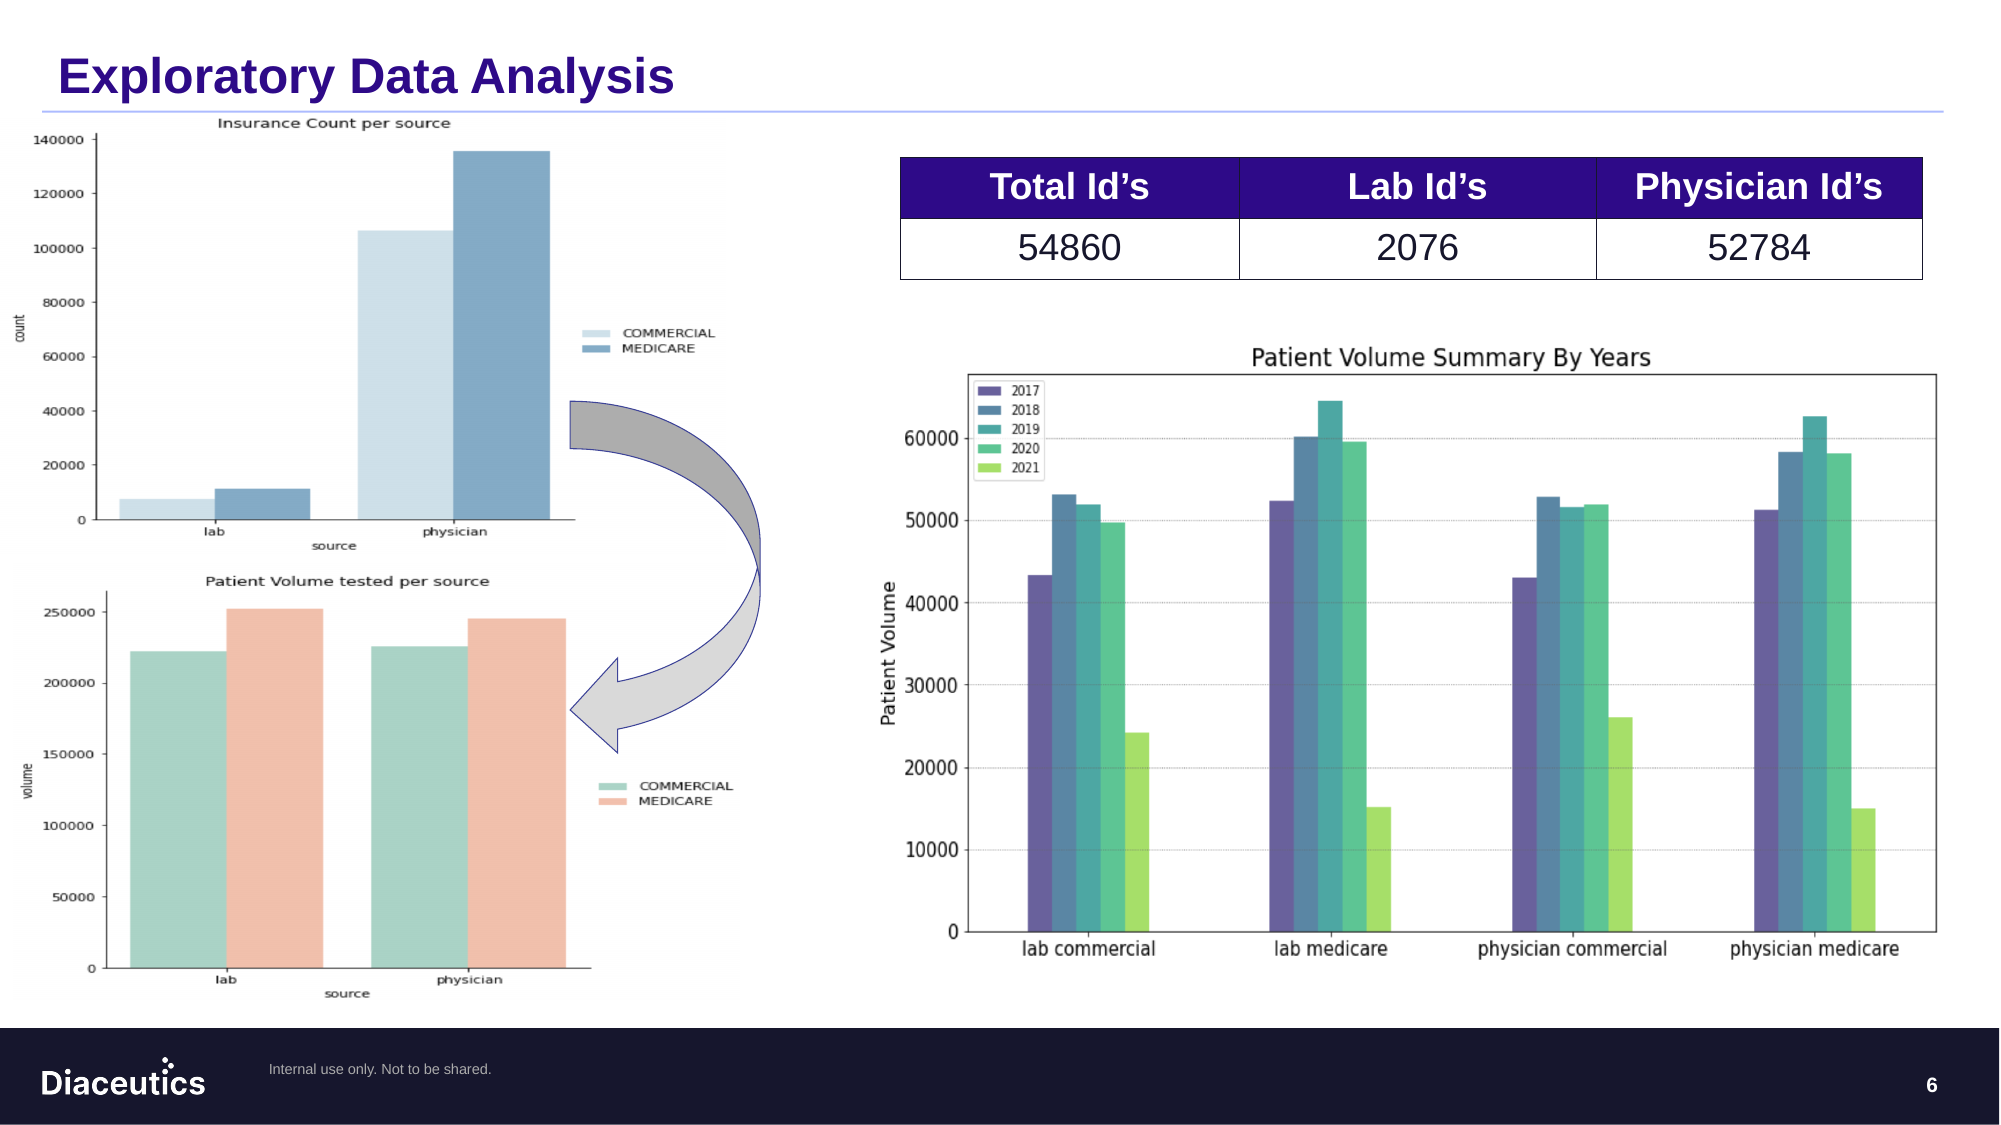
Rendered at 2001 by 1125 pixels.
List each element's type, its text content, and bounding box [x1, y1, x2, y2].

picture [0, 116, 726, 554]
picture [13, 562, 740, 1000]
picture [42, 1057, 205, 1095]
table_cell 2076 [1240, 219, 1596, 279]
table_header Lab Id’s [1240, 158, 1596, 218]
table_header Total Id’s [901, 158, 1239, 218]
title Exploratory Data Analysis [42, 3, 1944, 112]
slide_number 6 [1862, 1050, 1953, 1105]
table_cell 52784 [1597, 219, 1922, 279]
table_cell 54860 [901, 219, 1239, 279]
text_box [726, 461, 761, 657]
picture [878, 338, 1944, 968]
table_header Physician Id’s [1597, 158, 1922, 218]
